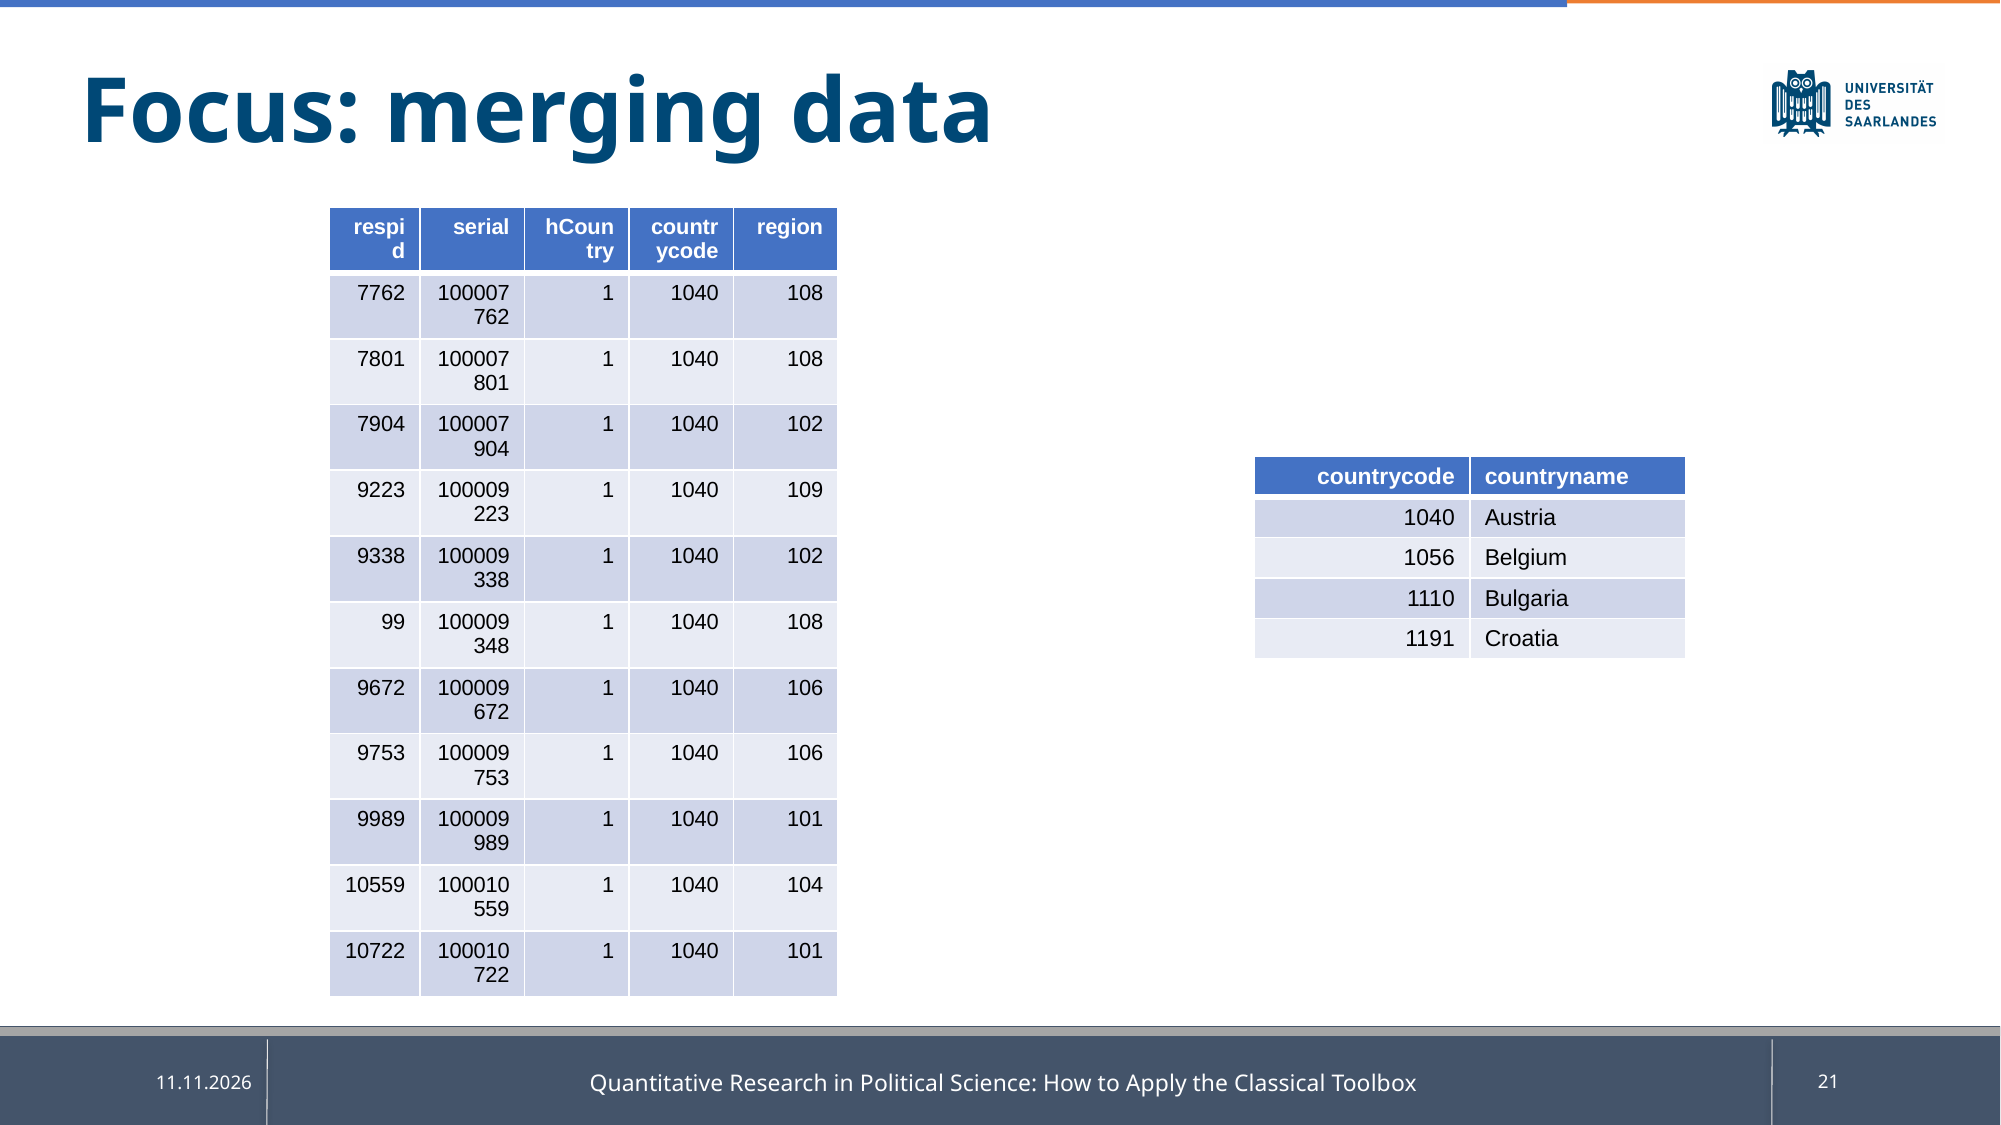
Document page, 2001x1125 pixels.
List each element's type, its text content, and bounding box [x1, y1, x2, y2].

table_cell 9338 [330, 537, 419, 601]
table_cell 1 [525, 471, 628, 535]
table_cell 1 [525, 276, 628, 338]
table_cell 1040 [630, 340, 733, 404]
table_cell 100009338 [421, 537, 524, 601]
table_cell 1040 [630, 669, 733, 733]
table_cell 1 [525, 603, 628, 667]
table_cell 101 [734, 800, 837, 864]
table_cell 1 [525, 340, 628, 404]
table_cell 100009223 [421, 471, 524, 535]
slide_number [65, 1053, 267, 1113]
table_cell 9753 [330, 734, 419, 798]
table_cell 109 [734, 471, 837, 535]
table_header region [734, 208, 837, 270]
table_cell 108 [734, 603, 837, 667]
table_cell 102 [734, 405, 837, 469]
table_header respid [330, 208, 419, 270]
table_cell 10559 [330, 866, 419, 930]
table_cell 1110 [1255, 579, 1469, 618]
table_cell 1191 [1255, 619, 1469, 658]
table_cell 1 [525, 669, 628, 733]
text_box Focus: merging data [65, 57, 1520, 170]
table_cell 1056 [1255, 538, 1469, 577]
table_cell 7762 [330, 276, 419, 338]
table_cell 100007801 [421, 340, 524, 404]
table_header countryname [1471, 457, 1685, 494]
table_cell 100009753 [421, 734, 524, 798]
table_cell 1 [525, 537, 628, 601]
table_cell 100009989 [421, 800, 524, 864]
table_cell 106 [734, 669, 837, 733]
table_cell 106 [734, 734, 837, 798]
table_cell 1040 [1255, 500, 1469, 537]
table_header serial [421, 208, 524, 270]
table_cell 10722 [330, 932, 419, 996]
table_cell 100009348 [421, 603, 524, 667]
table_cell 1040 [630, 405, 733, 469]
table_cell 1 [525, 866, 628, 930]
table_cell Belgium [1471, 538, 1685, 577]
table_cell 1040 [630, 866, 733, 930]
table_cell 102 [734, 537, 837, 601]
table_cell 100010559 [421, 866, 524, 930]
table_cell 100010722 [421, 932, 524, 996]
table_header hCountry [525, 208, 628, 270]
table_cell 1040 [630, 471, 733, 535]
table_cell 100009672 [421, 669, 524, 733]
table_cell Croatia [1471, 619, 1685, 658]
picture [1763, 63, 1945, 144]
table_cell 1040 [630, 603, 733, 667]
table_cell 1040 [630, 800, 733, 864]
footer Quantitative Research in Political Science: How to Apply the Classical Toolbox [266, 1052, 1741, 1113]
table_cell 99 [330, 603, 419, 667]
table_cell 1040 [630, 276, 733, 338]
table_cell 7801 [330, 340, 419, 404]
table_header countrycode [1255, 457, 1469, 494]
table_cell 108 [734, 340, 837, 404]
table_cell 1 [525, 800, 628, 864]
table_cell 1 [525, 405, 628, 469]
table_cell 1 [525, 932, 628, 996]
table_cell 100007762 [421, 276, 524, 338]
table_cell 1040 [630, 537, 733, 601]
table_cell 100007904 [421, 405, 524, 469]
table_cell 104 [734, 866, 837, 930]
table_cell Bulgaria [1471, 579, 1685, 618]
table_cell 1040 [630, 734, 733, 798]
table_cell 9989 [330, 800, 419, 864]
table_cell Austria [1471, 500, 1685, 537]
table_cell 101 [734, 932, 837, 996]
table_cell 9672 [330, 669, 419, 733]
table_cell 9223 [330, 471, 419, 535]
table_cell 108 [734, 276, 837, 338]
table_cell 1 [525, 734, 628, 798]
slide_number 21 [1803, 1052, 2000, 1113]
table_cell 7904 [330, 405, 419, 469]
table_cell 1040 [630, 932, 733, 996]
table_header countrycode [630, 208, 733, 270]
